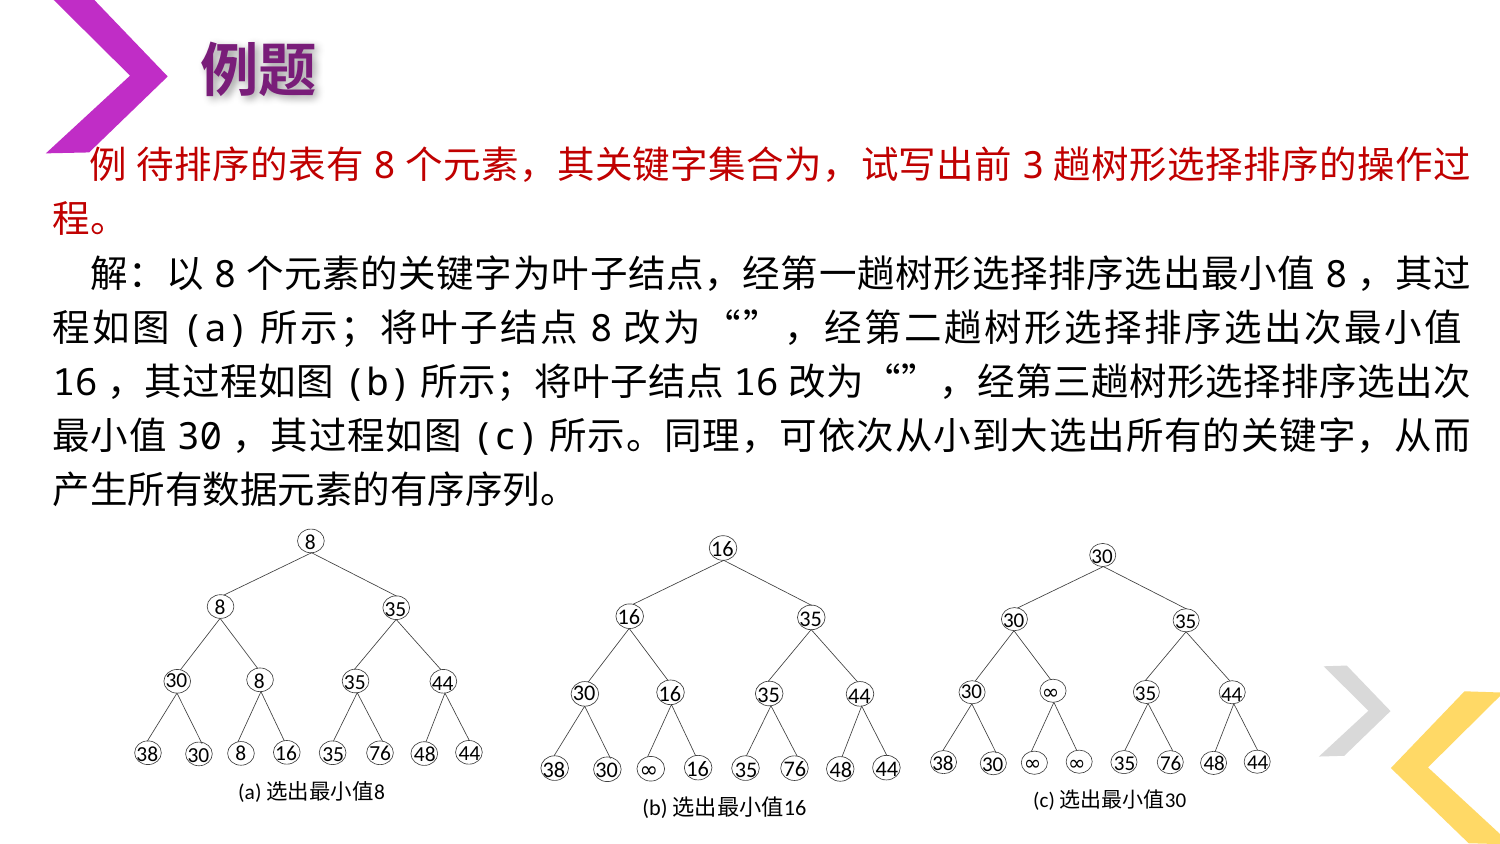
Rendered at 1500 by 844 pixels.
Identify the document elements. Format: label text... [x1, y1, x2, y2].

picture [537, 529, 904, 826]
picture [927, 538, 1274, 818]
list 例题 [188, 35, 1214, 111]
picture [131, 523, 486, 810]
